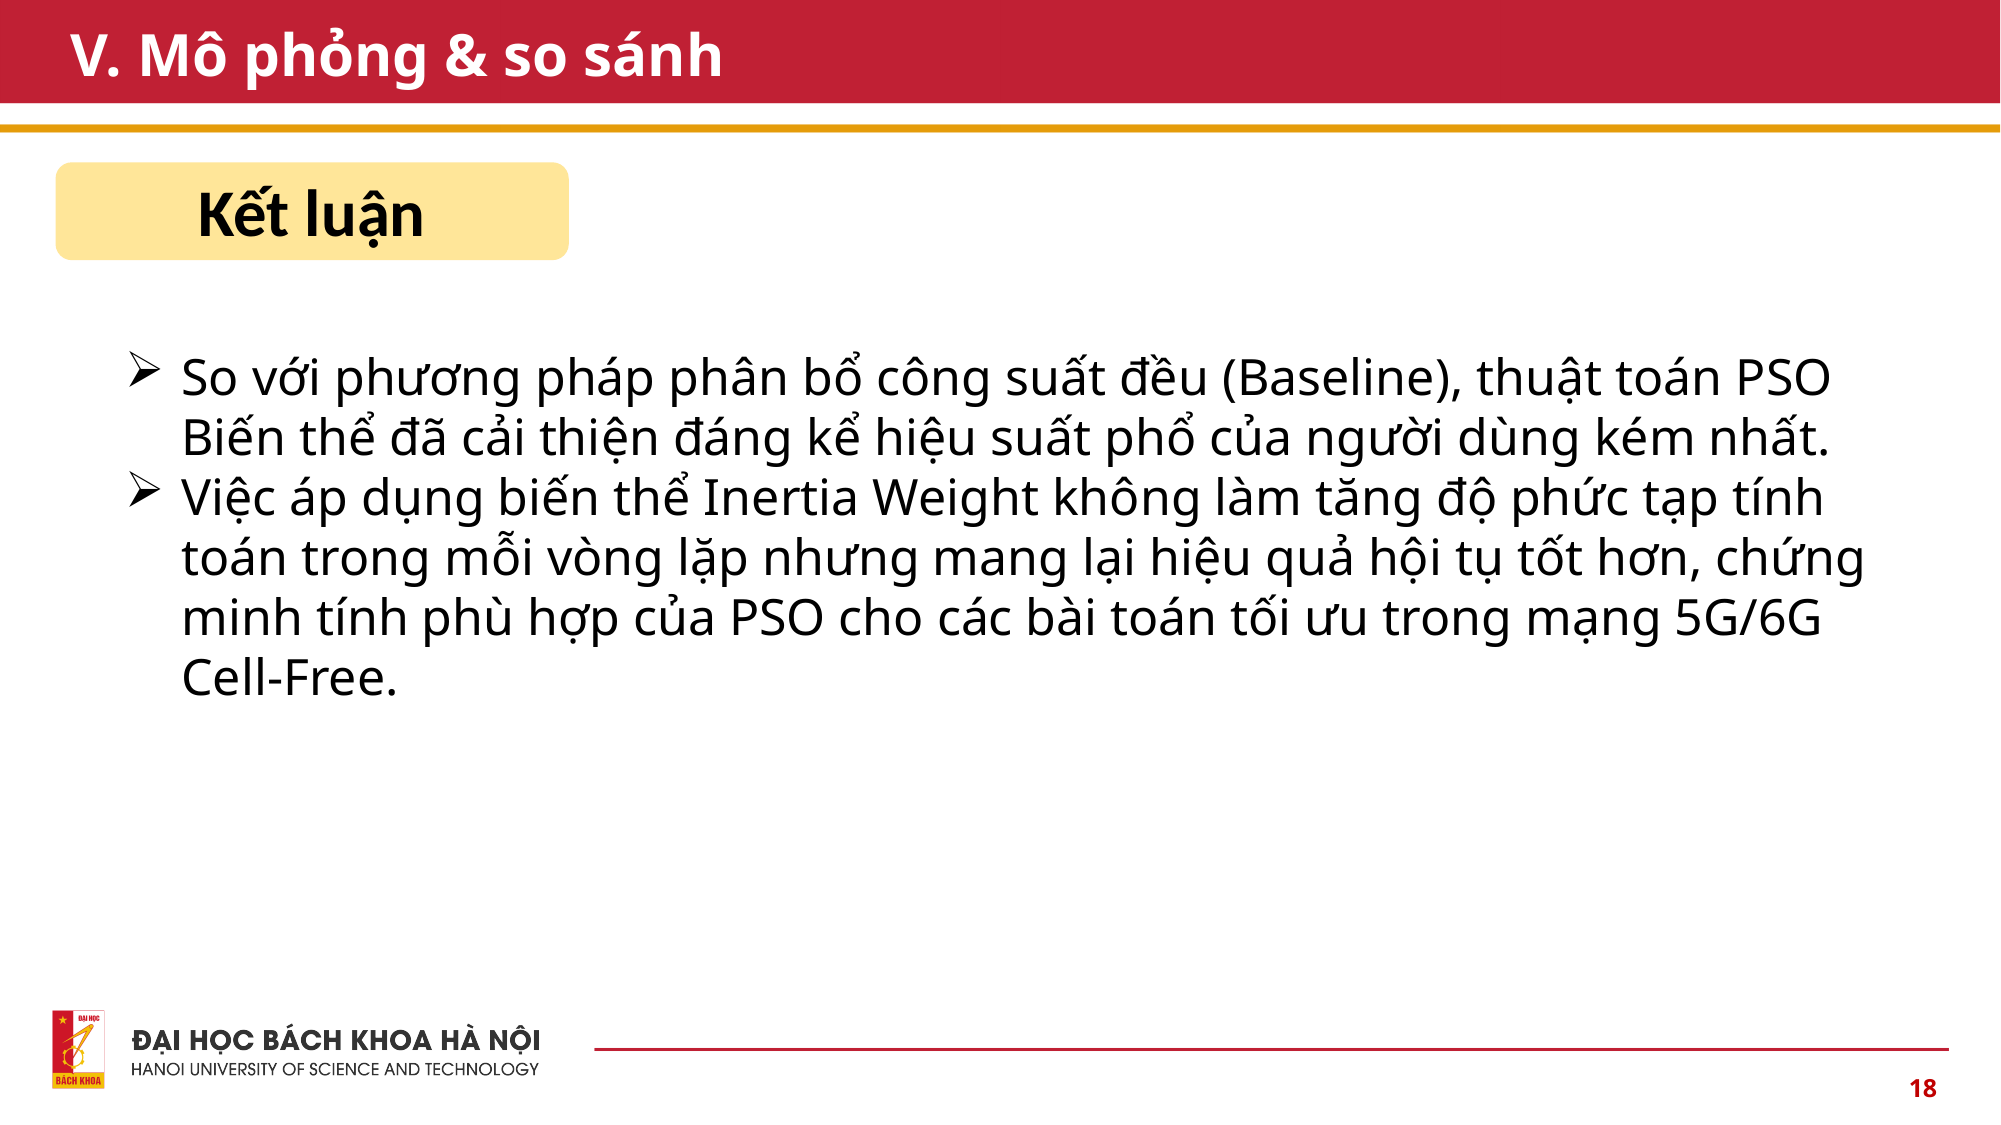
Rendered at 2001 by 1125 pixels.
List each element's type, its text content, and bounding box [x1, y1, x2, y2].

text_box Kết luận [55, 162, 569, 257]
text_box So với phương pháp phân bổ công suất đều (Baseline), thuật toán PSO Biến thể đã cải thiện đáng kể hiệu suất phổ của người dùng kém nhất. Việc áp dụng biến thể Inertia Weight không làm tăng độ phức tạp tính toán trong mỗi vòng lặp nhưng mang lại hiệu quả hội tụ tốt hơn, chứng minh tính phù hợp của PSO cho các bài toán tối ưu trong mạng 5G/6G Cell-Free. [110, 338, 1890, 713]
picture [0, 0, 2001, 1125]
title V. Mô phỏng & so sánh [55, 18, 1945, 90]
text_box [60, 257, 564, 262]
slide_number 18 [1502, 1065, 1953, 1125]
